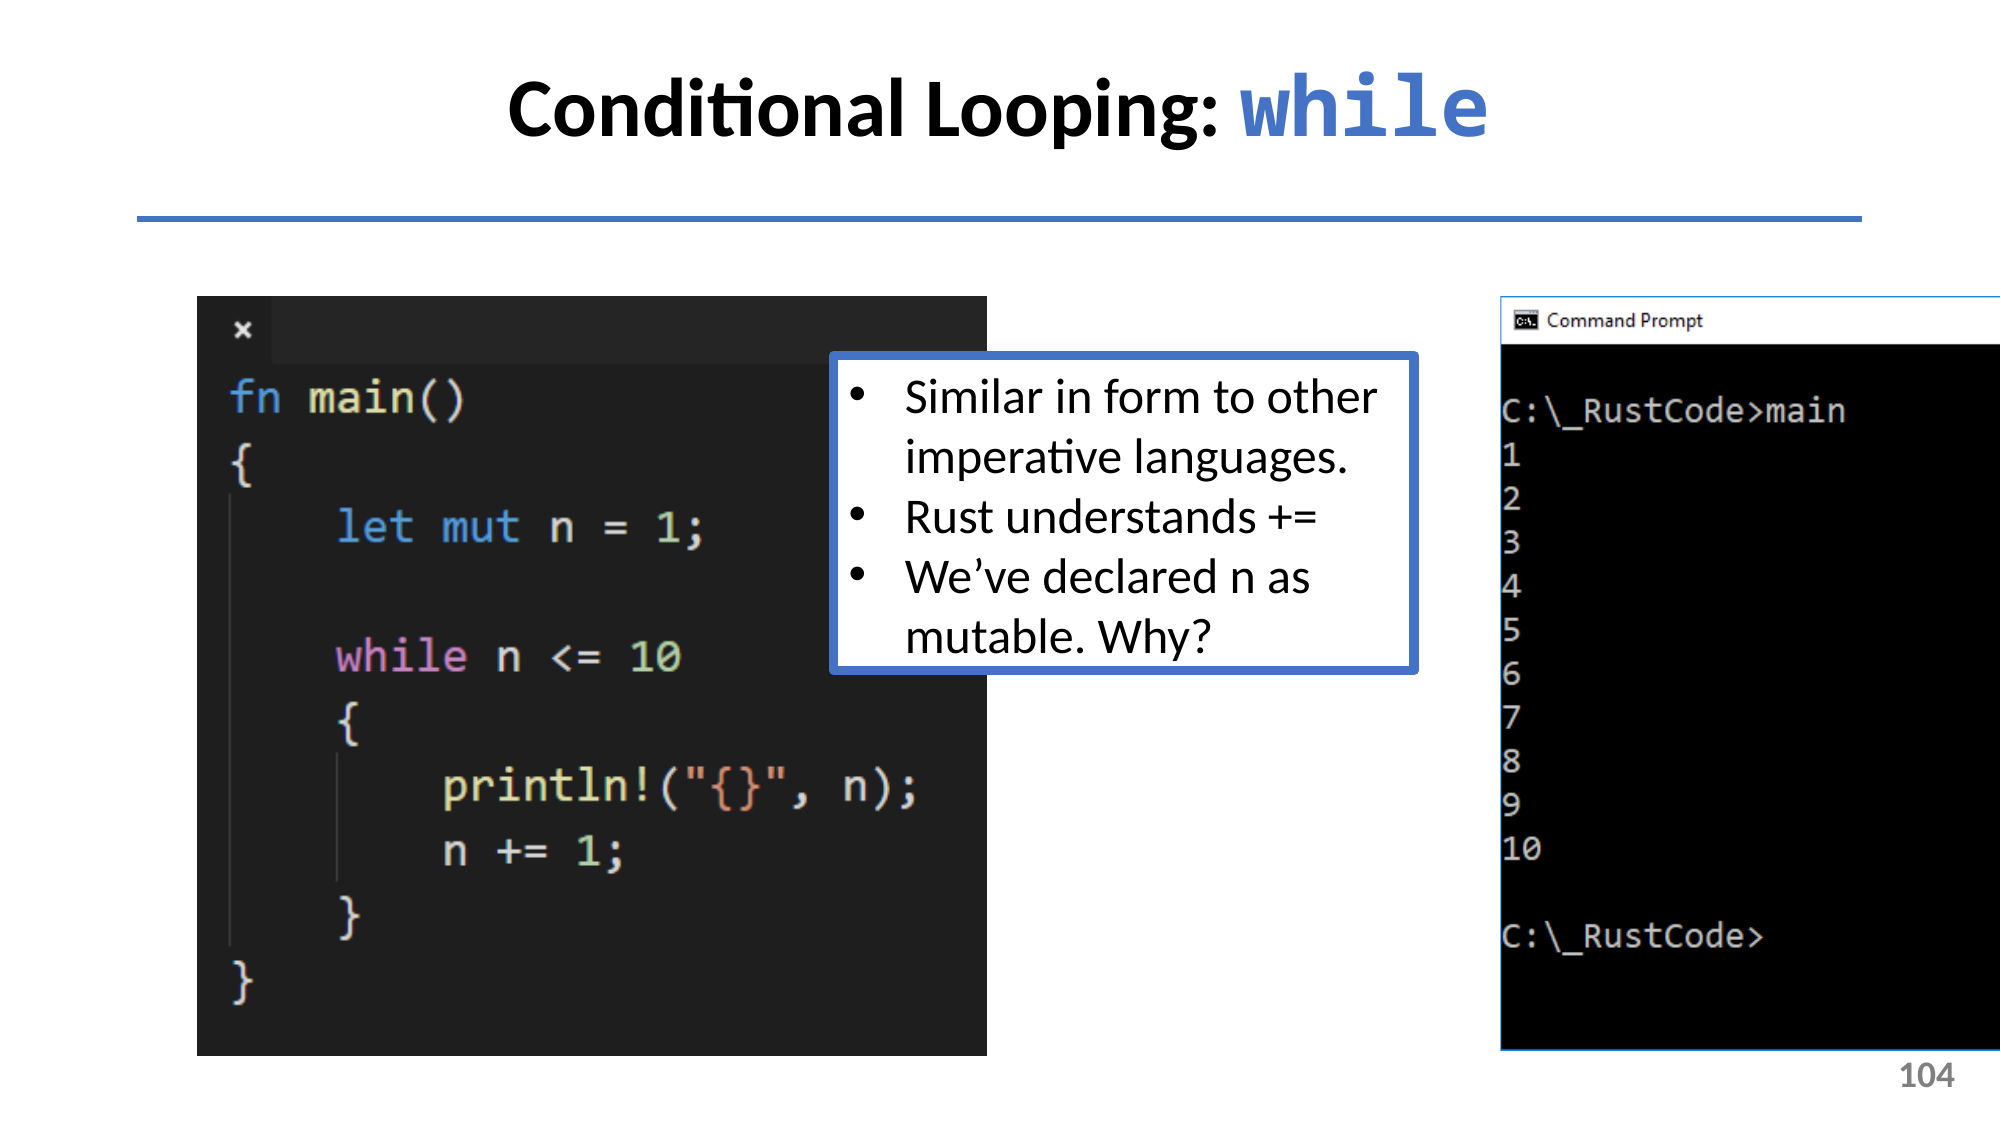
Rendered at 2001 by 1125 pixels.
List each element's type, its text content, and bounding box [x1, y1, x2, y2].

text_box Conditional Looping: while [137, 1, 1863, 218]
picture [1500, 296, 2000, 1052]
slide_number 104 [1520, 1052, 1970, 1103]
picture [197, 296, 987, 1056]
text_box Similar in form to other imperative languages. Rust understands += We’ve declared n as mutable. Why? [987, 355, 1415, 671]
